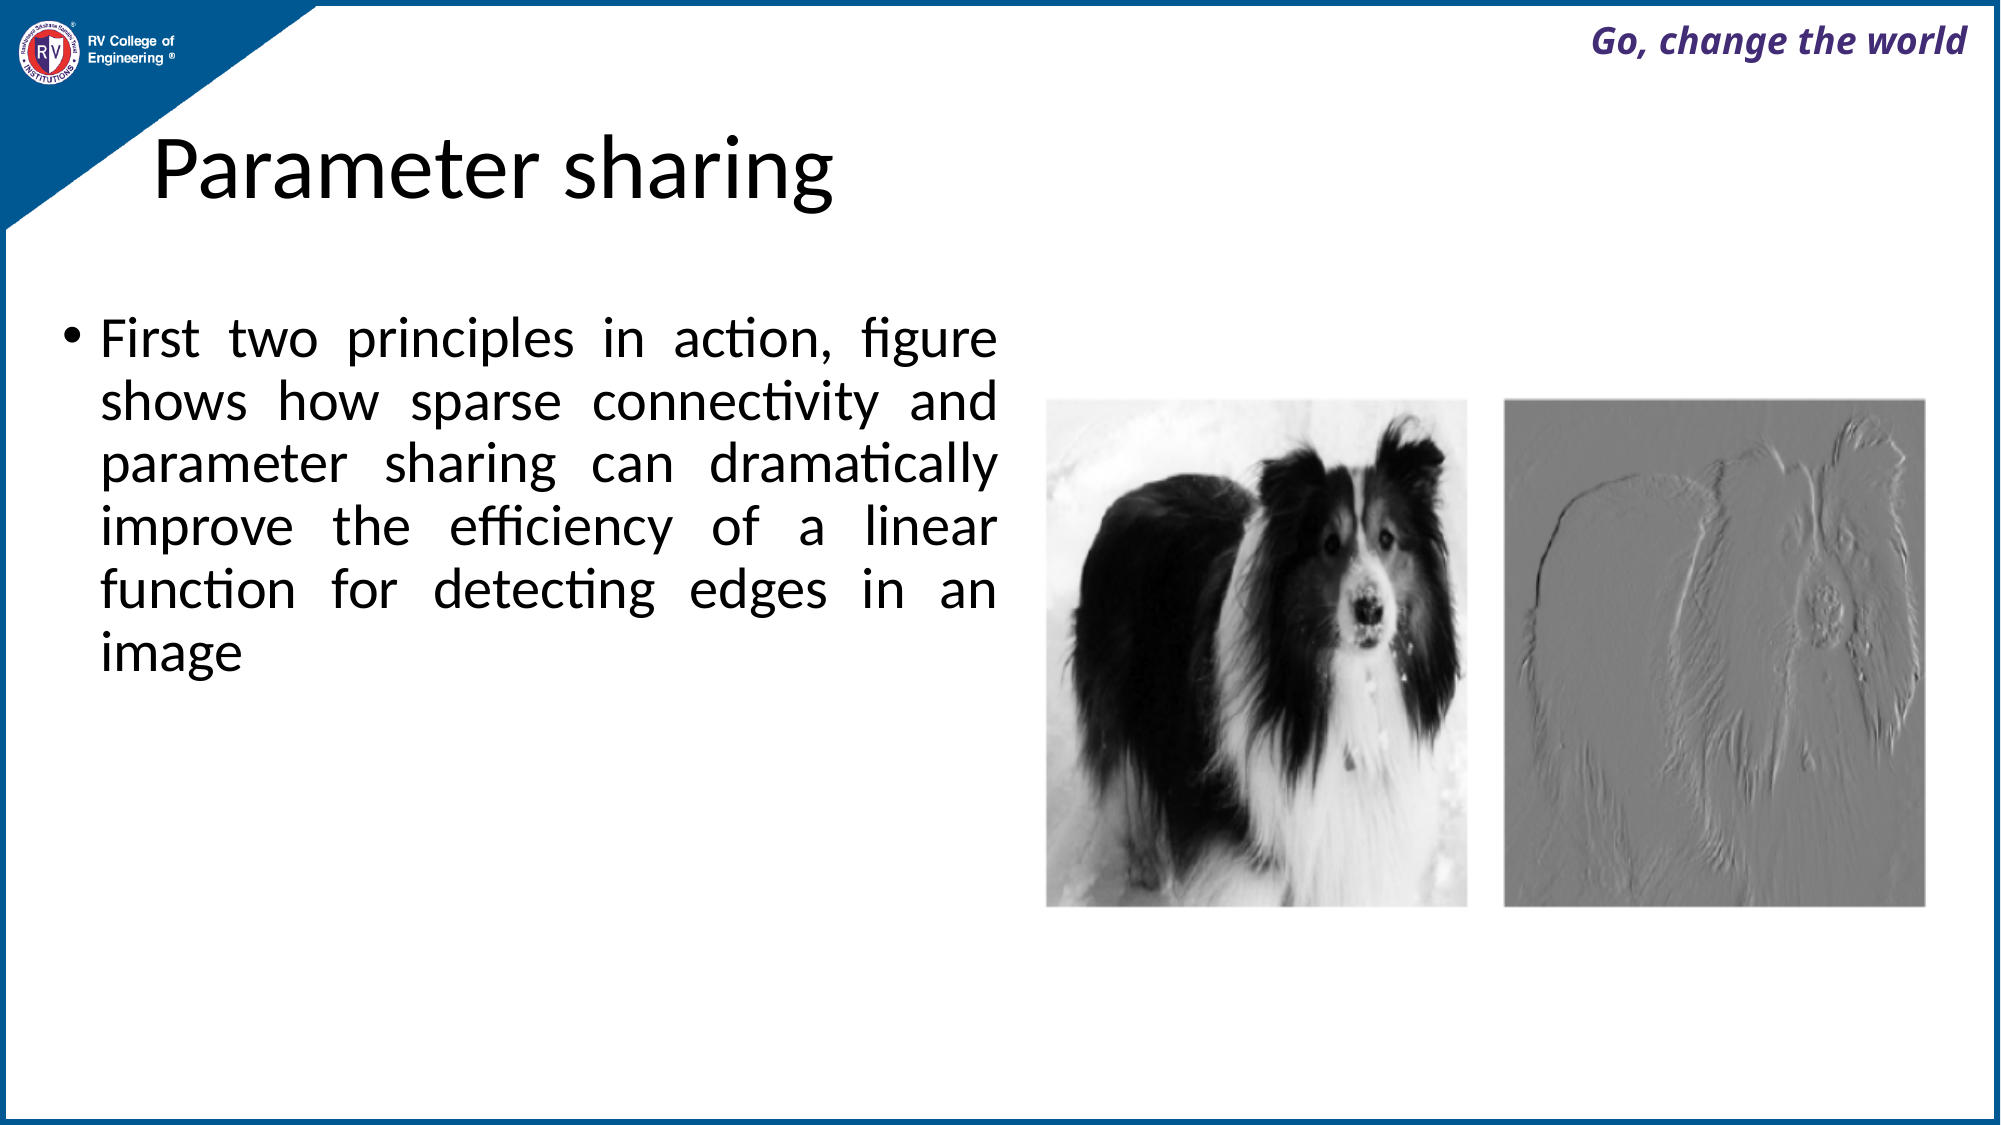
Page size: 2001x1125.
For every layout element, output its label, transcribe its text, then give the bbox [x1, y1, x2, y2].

title Parameter sharing [137, 59, 1863, 278]
picture [1025, 368, 1944, 926]
list First two principles in action, figure shows how sparse connectivity and parameter sharing can dramatically improve the efficiency of a linear function for detecting edges in an image [47, 299, 1015, 1014]
picture [2, 6, 316, 232]
